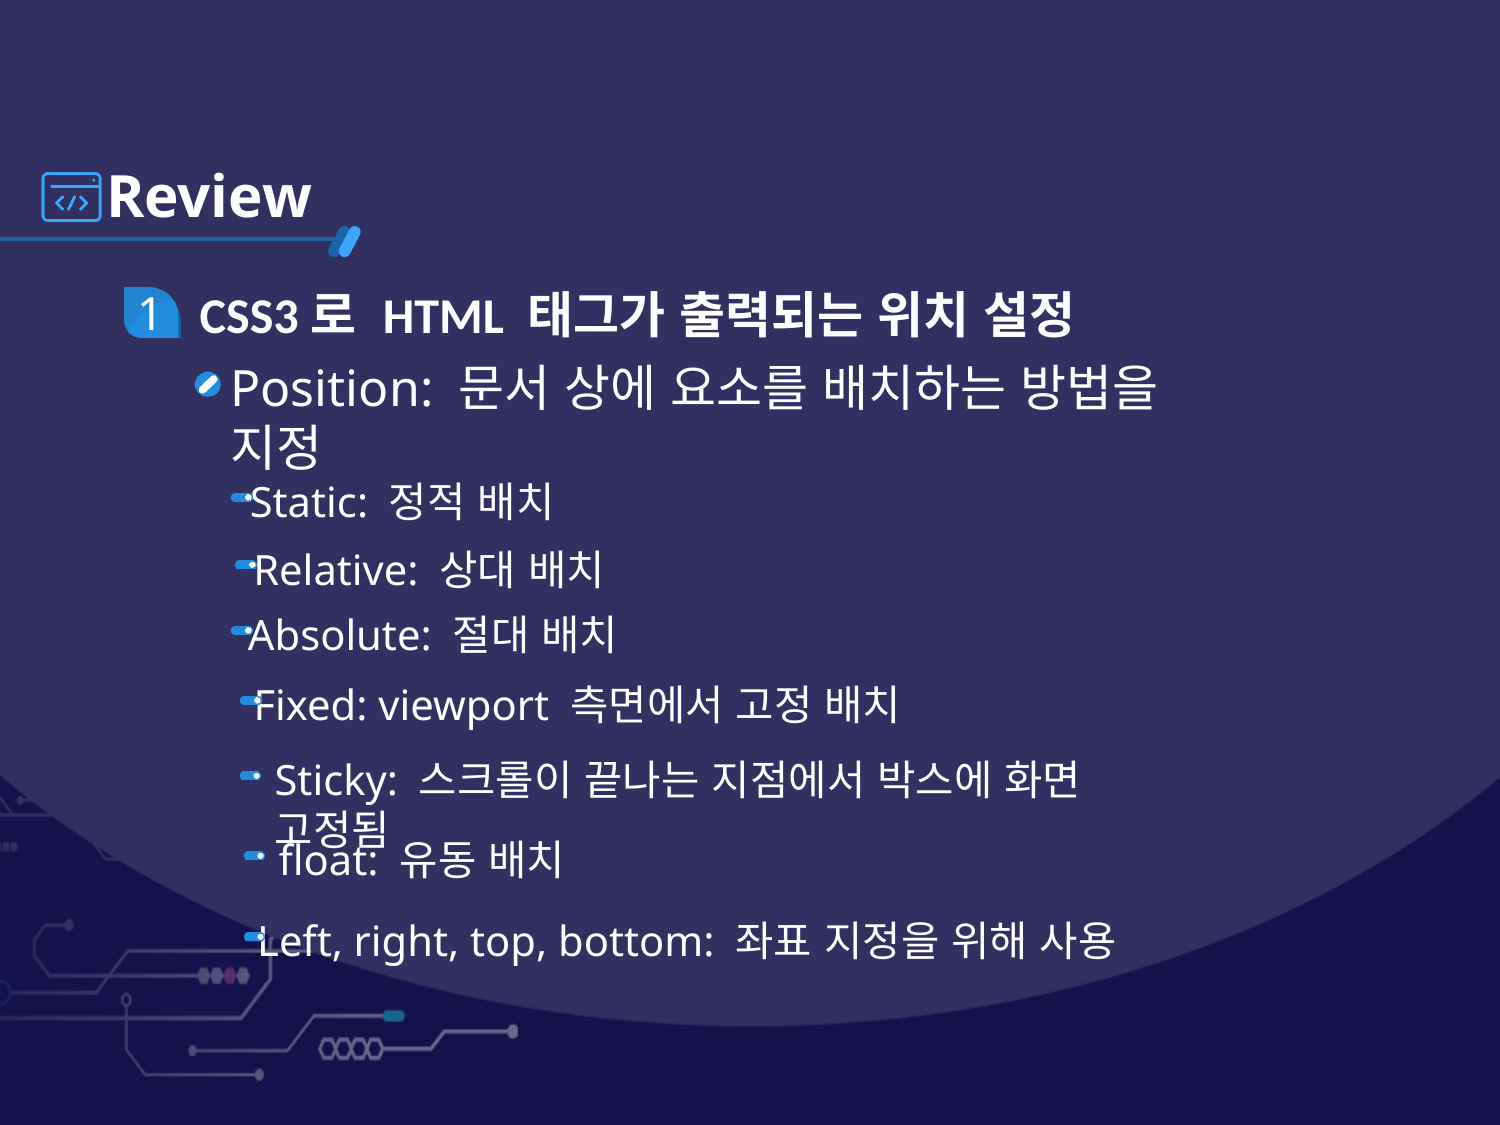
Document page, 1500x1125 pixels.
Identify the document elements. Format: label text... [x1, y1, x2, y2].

text_box Relative: 상대 배치 [238, 535, 632, 601]
text_box Fixed: viewport 측면에서 고정 배치 [238, 671, 917, 736]
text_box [333, 224, 356, 259]
text_box Static: 정적 배치 [235, 468, 570, 533]
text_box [123, 277, 180, 349]
text_box Review [91, 151, 327, 237]
text_box Position: 문서 상에 요소를 배치하는 방법을 지정 [215, 348, 1188, 484]
text_box Left, right, top, bottom: 좌표 지정을 위해 사용 [242, 907, 1132, 973]
text_box Sticky: 스크롤이 끝나는 지점에서 박스에 화면 고정됨 [259, 746, 1152, 841]
text_box Absolute: 절대 배치 [233, 601, 645, 666]
text_box CSS3로 HTML 태그가 출력되는 위치 설정 [184, 275, 1091, 351]
text_box float: 유동 배치 [263, 826, 1156, 892]
picture [0, 0, 1500, 1125]
